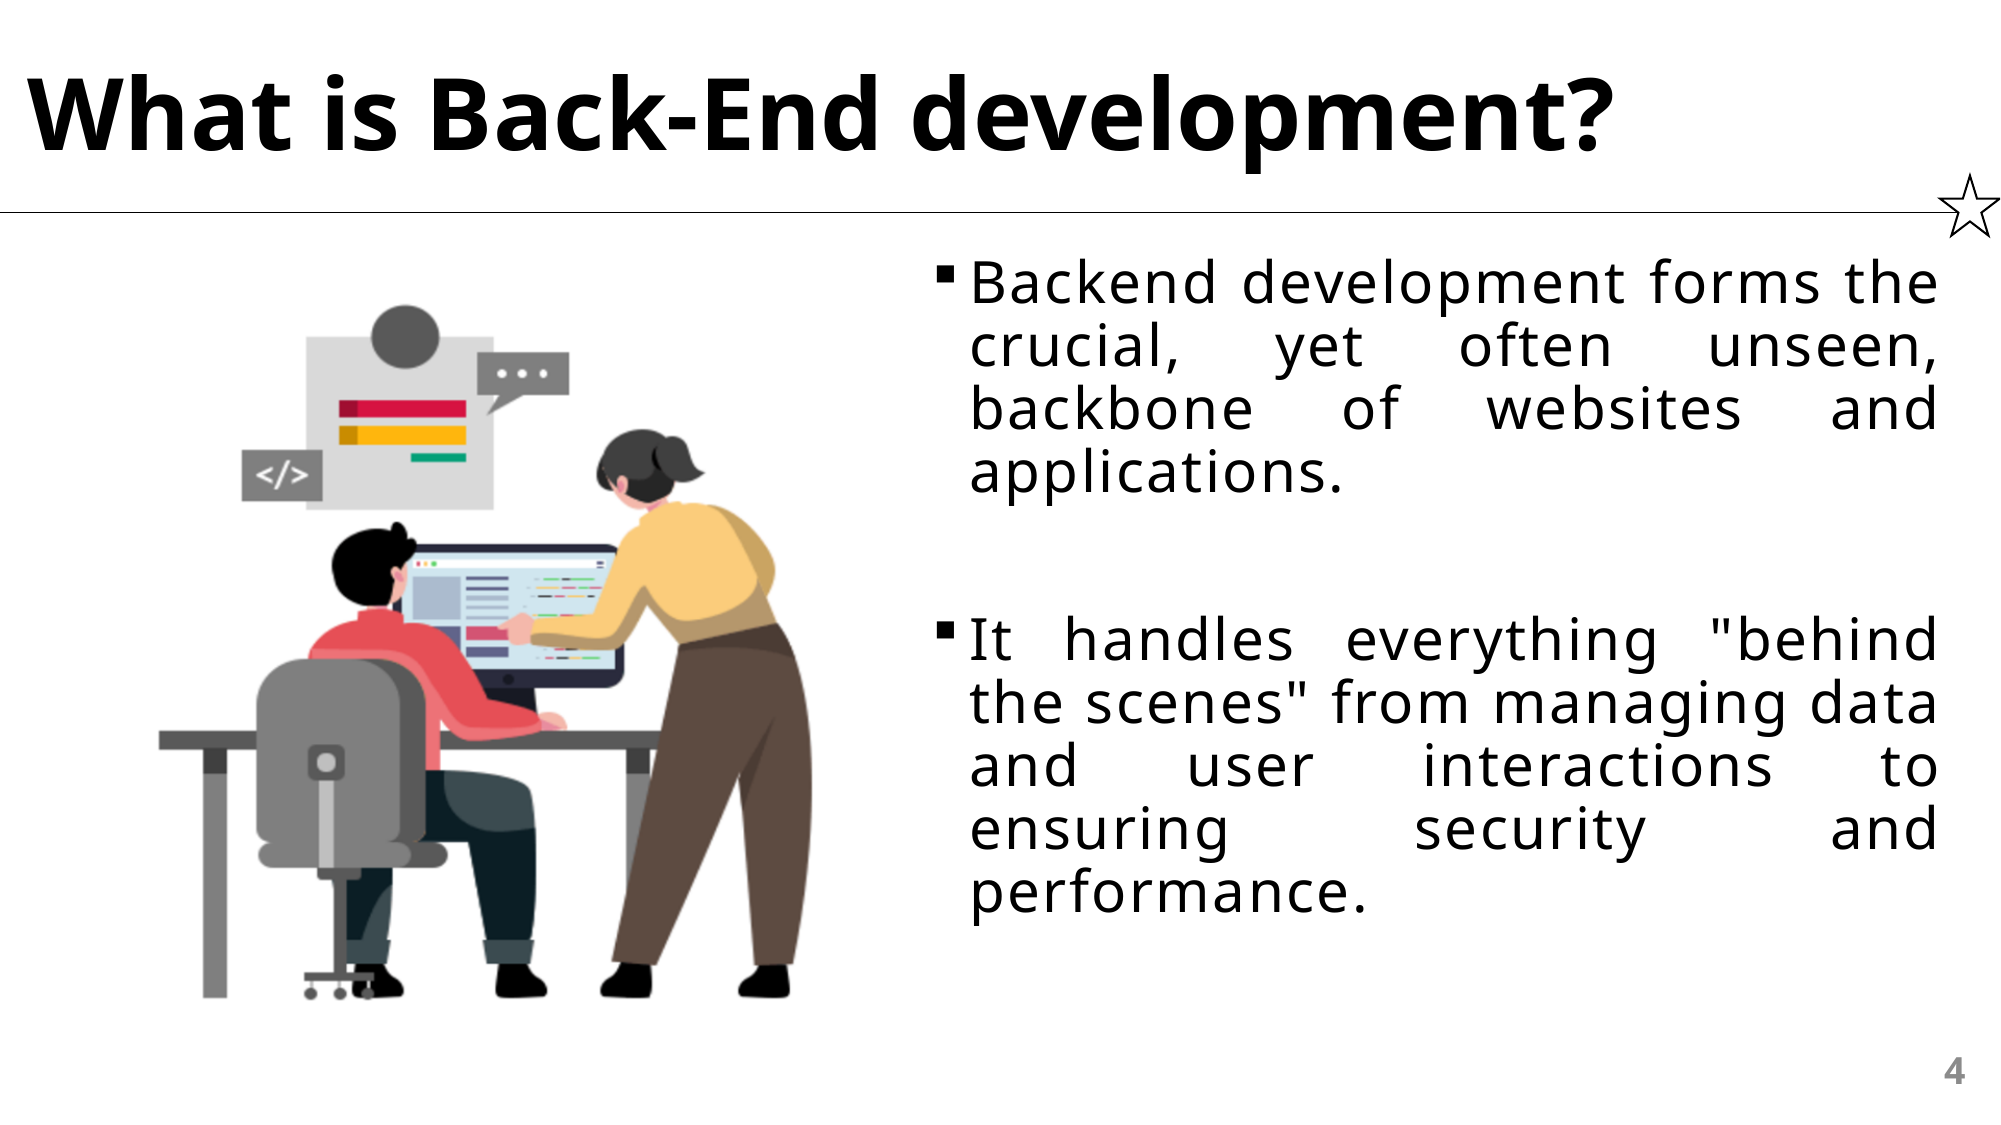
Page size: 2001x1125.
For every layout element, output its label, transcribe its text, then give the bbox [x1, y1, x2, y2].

list Backend development forms the crucial, yet often unseen, backbone of websites and applications. It handles everything "behind the scenes" from managing data and user interactions to ensuring security and performance. [917, 246, 1959, 1014]
slide_number 4 [1412, 1042, 1981, 1103]
title What is Back-End development? [12, 24, 1981, 213]
picture [147, 299, 839, 1014]
